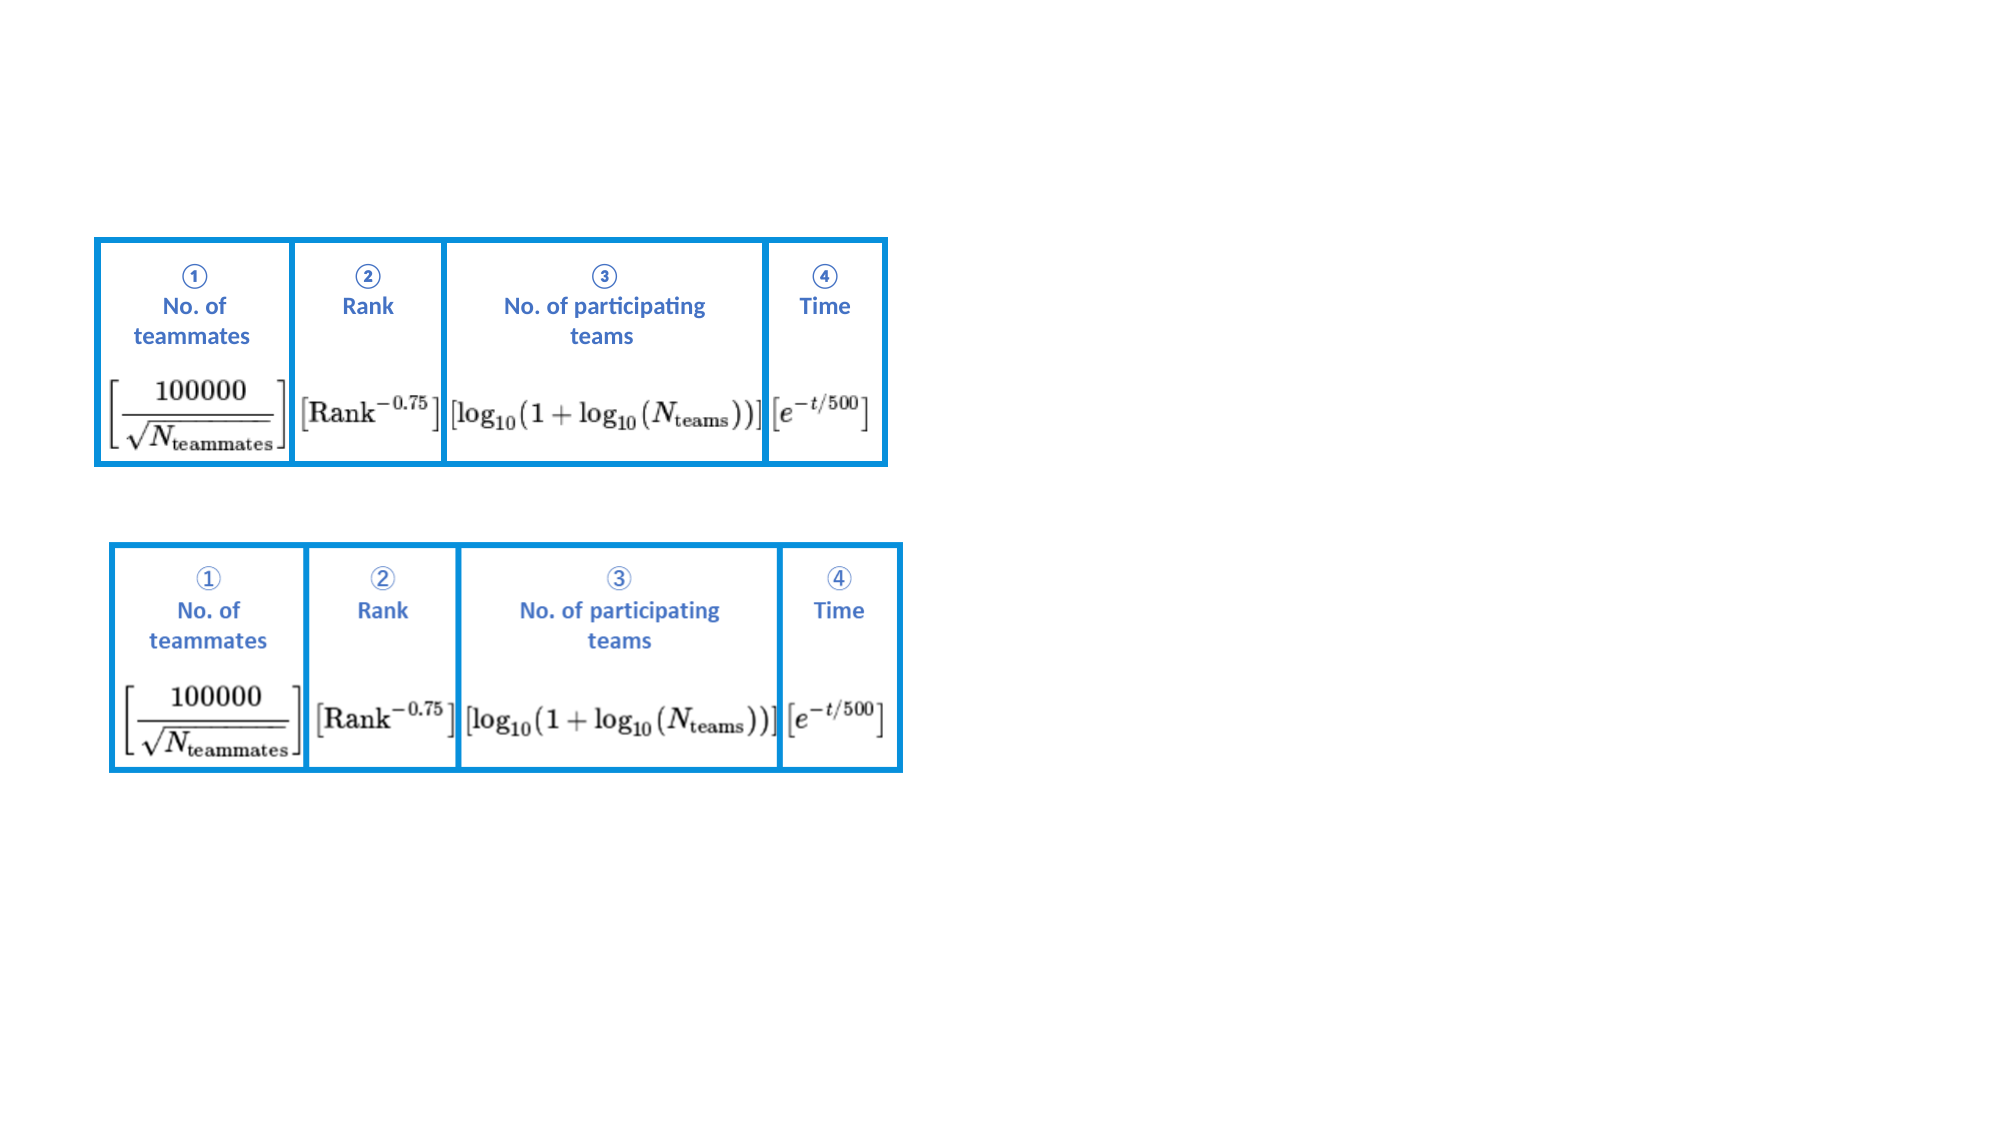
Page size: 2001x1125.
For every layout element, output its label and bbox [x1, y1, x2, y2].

picture [91, 361, 880, 471]
text_box [76, 212, 905, 486]
picture [91, 518, 919, 791]
